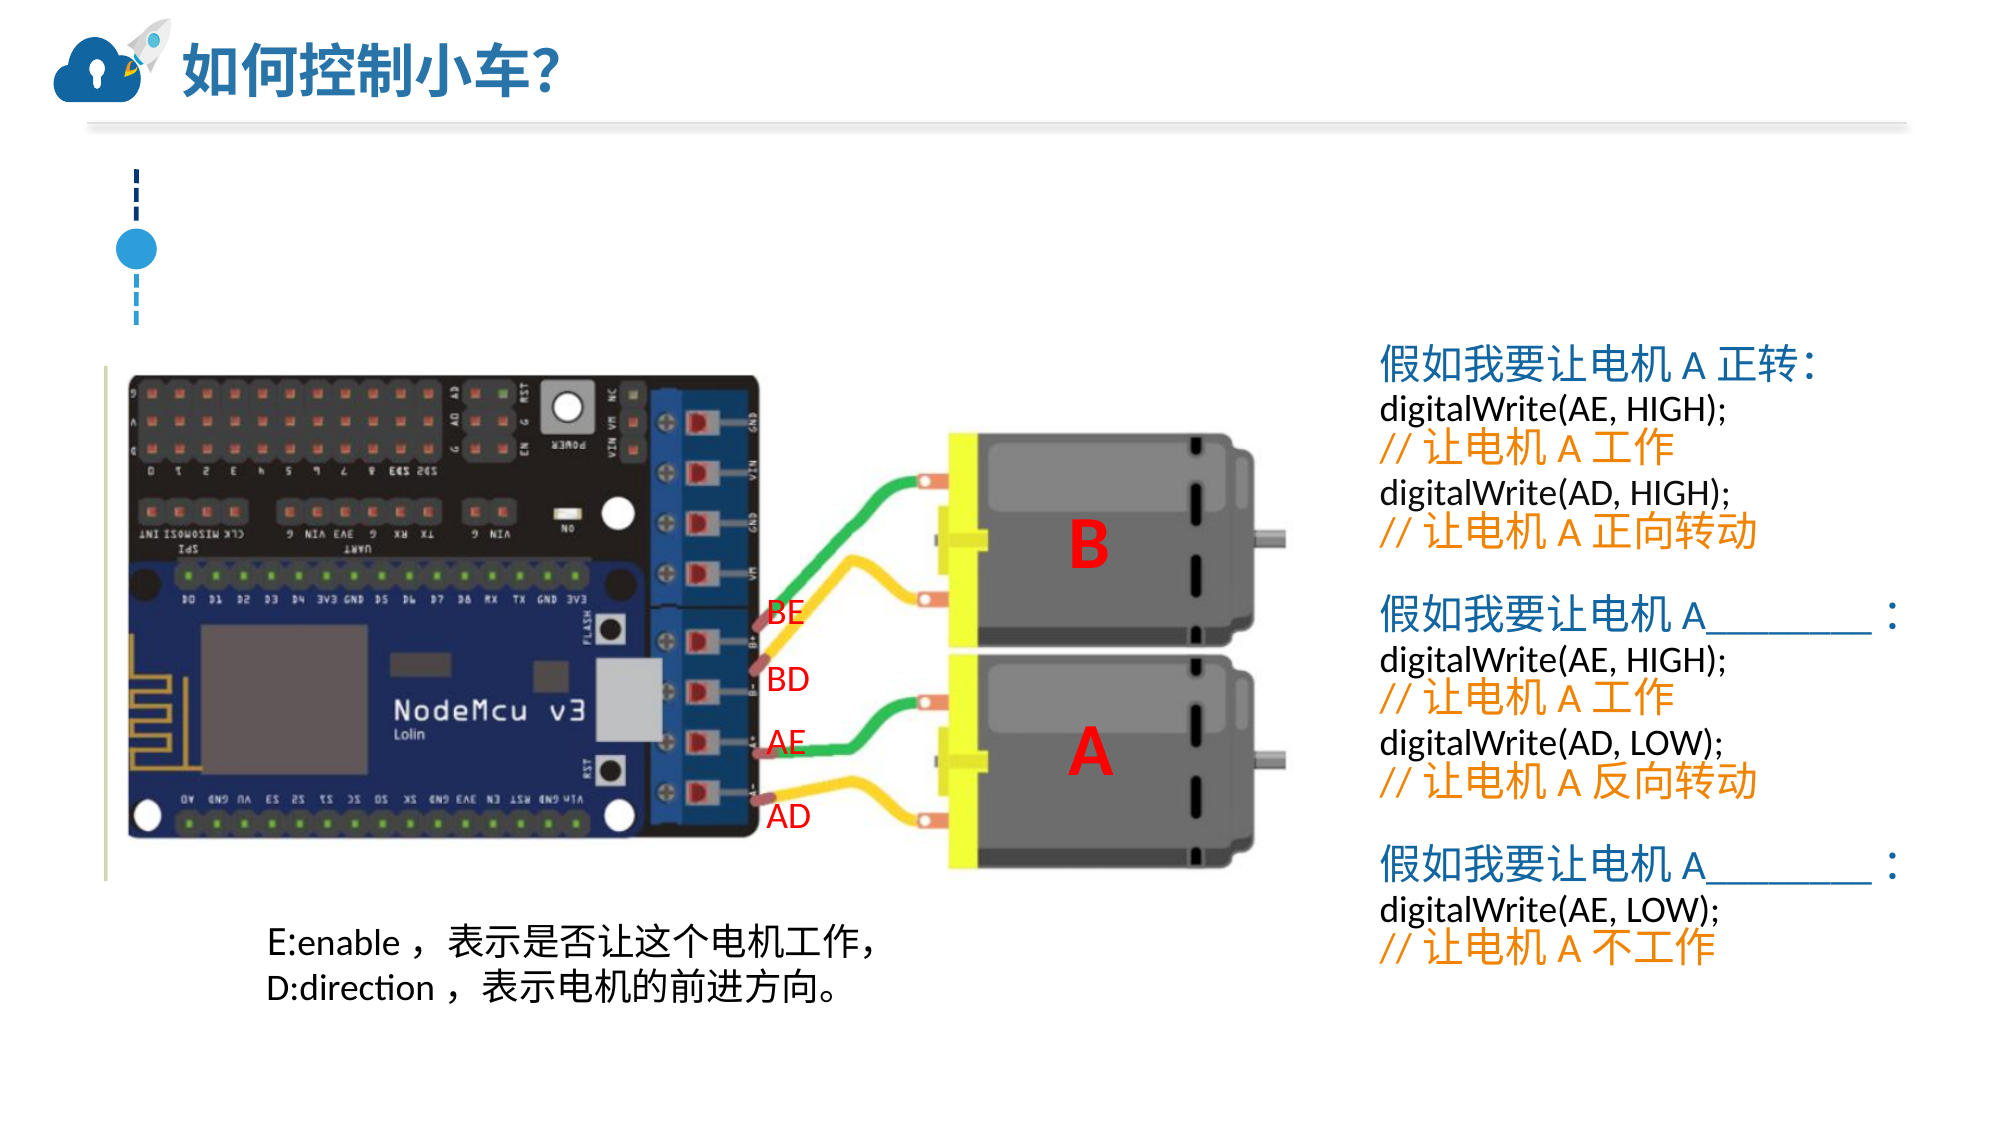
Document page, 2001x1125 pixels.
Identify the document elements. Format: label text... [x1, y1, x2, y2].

text_box E:enable，表示是否让这个电机工作， D:direction，表示电机的前进方向。 [251, 910, 1252, 1016]
picture [113, 7, 182, 91]
text_box 假如我要让电机A正转： digitalWrite(AE, HIGH); //让电机A工作 digitalWrite(AD, HIGH); //让电机A正向转动 假如我要让电机A________： digitalWrite(AE, HIGH); //让电机A工作 digitalWrite(AD, LOW); //让电机A反向转动 假如我要让电机A________： digitalWrite(AE, LOW); //让电机A不工作 [1364, 338, 2000, 979]
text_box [113, 168, 160, 329]
title 如何控制小车？ [181, 29, 1516, 108]
picture [104, 366, 1294, 882]
